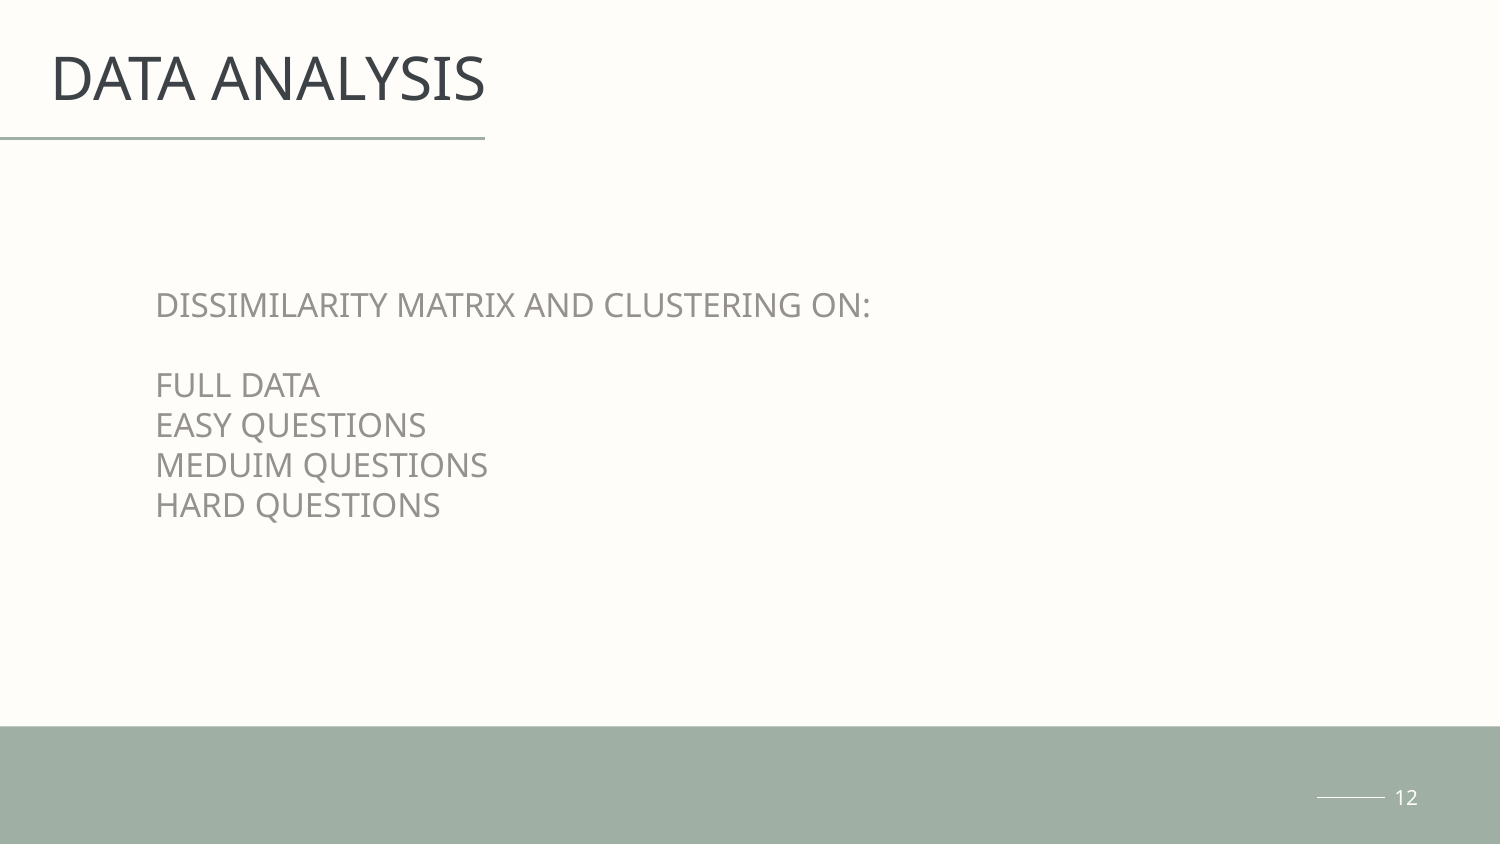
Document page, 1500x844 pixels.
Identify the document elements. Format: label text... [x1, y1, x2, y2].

title DATA ANALYSIS [19, 29, 1284, 123]
subtitle DISSIMILARITY MATRIX AND CLUSTERING ON: FULL DATA EASY QUESTIONS MEDUIM QUESTIONS HARD QUESTIONS [65, 249, 1435, 595]
